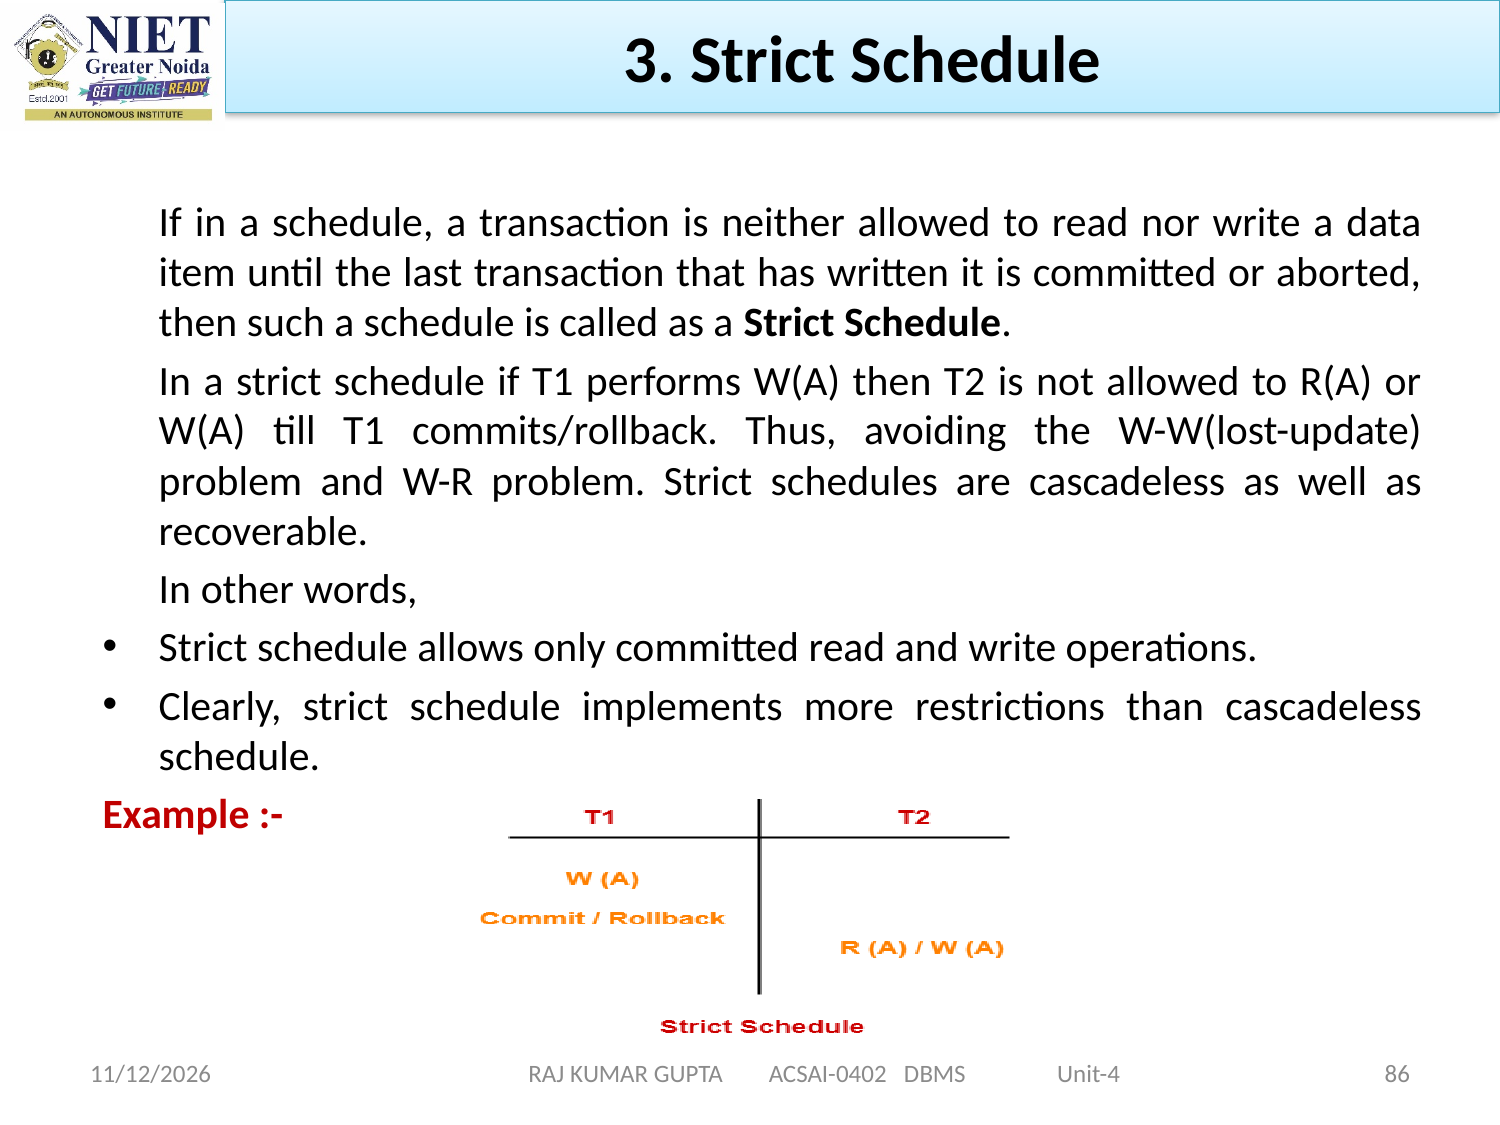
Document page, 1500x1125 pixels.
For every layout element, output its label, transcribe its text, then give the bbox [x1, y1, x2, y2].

picture [0, 2, 226, 131]
picture [474, 799, 1048, 1048]
text_box 3. Strict Schedule [224, 0, 1500, 113]
footer RAJ KUMAR GUPTA ACSAI-0402 DBMS Unit-4 [412, 1042, 1074, 1103]
slide_number 86 [1074, 1042, 1425, 1103]
list If in a schedule, a transaction is neither allowed to read nor write a data item until the last transaction that has written it is committed or aborted, then such a schedule is called as a Strict Schedule. In a strict schedule if T1 performs W(A) then T2 is not allowed to R(A) or W(A) till T1 commits/rollback. Thus, avoiding the W-W(lost-update) problem and W-R problem. Strict schedules are cascadeless as well as recoverable. In other words, Strict schedule allows only committed read and write operations. Clearly, strict schedule implements more restrictions than cascadeless schedule. Example :- [87, 187, 1438, 1038]
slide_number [75, 1042, 412, 1103]
